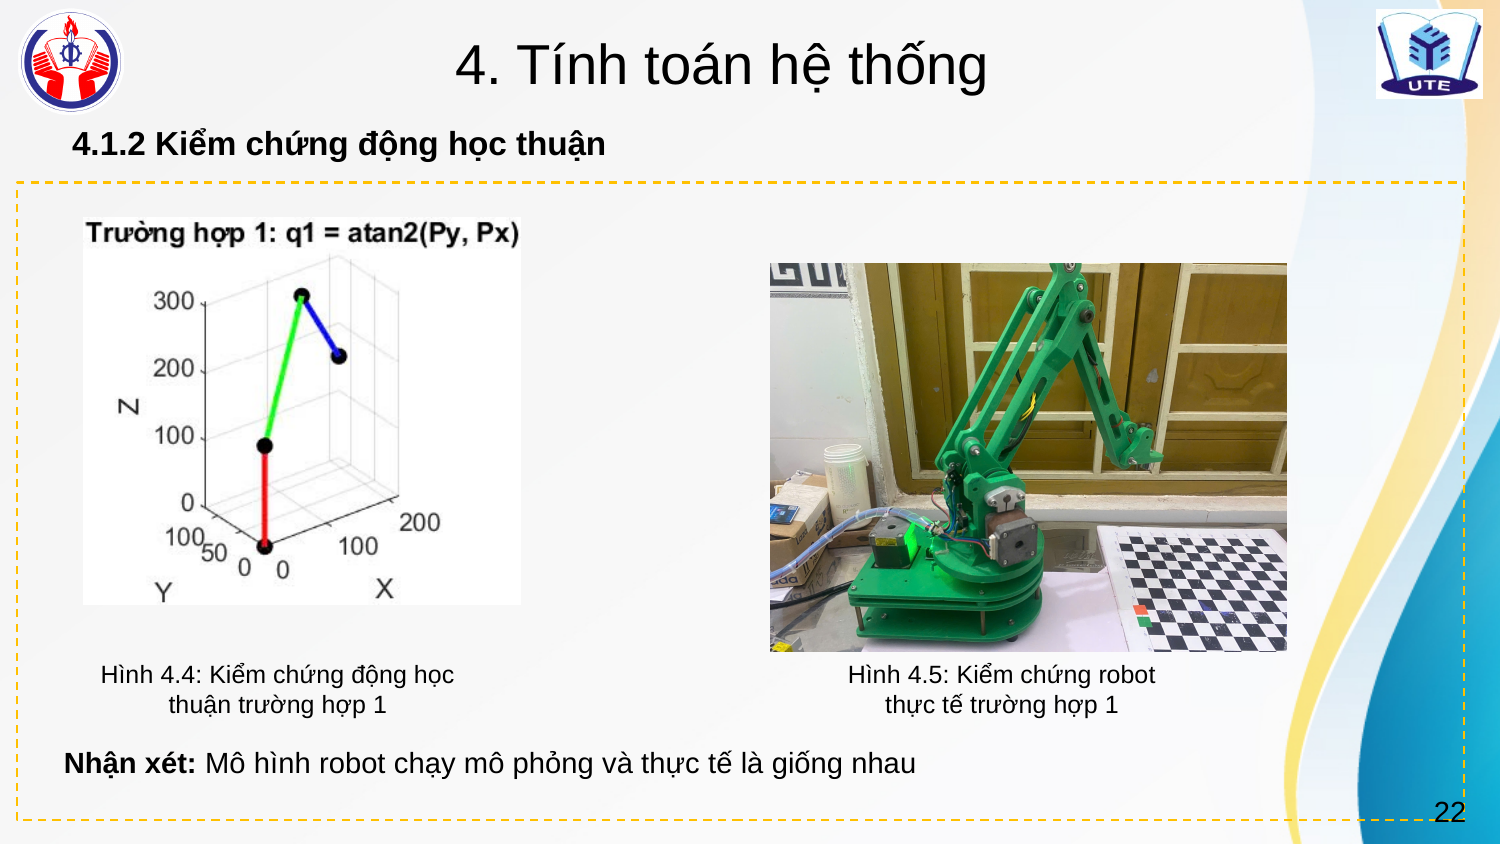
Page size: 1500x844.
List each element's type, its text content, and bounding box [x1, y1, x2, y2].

picture [0, 1, 1500, 844]
text_box [1419, 785, 1486, 836]
picture [770, 263, 1287, 652]
text_box Hình 4.4: Kiểm chứng động học thuận trường hợp 1 [83, 651, 473, 727]
text_box Hình 4.5: Kiểm chứng robot thực tế trường hợp 1 [807, 652, 1197, 727]
picture [83, 217, 521, 605]
text_box 4.1.2 Kiểm chứng động học thuận [57, 94, 740, 169]
text_box [16, 182, 1465, 820]
title 4. Tính toán hệ thống [434, 20, 1011, 105]
text_box Nhận xét: Mô hình robot chạy mô phỏng và thực tế là giống nhau [49, 737, 1363, 822]
